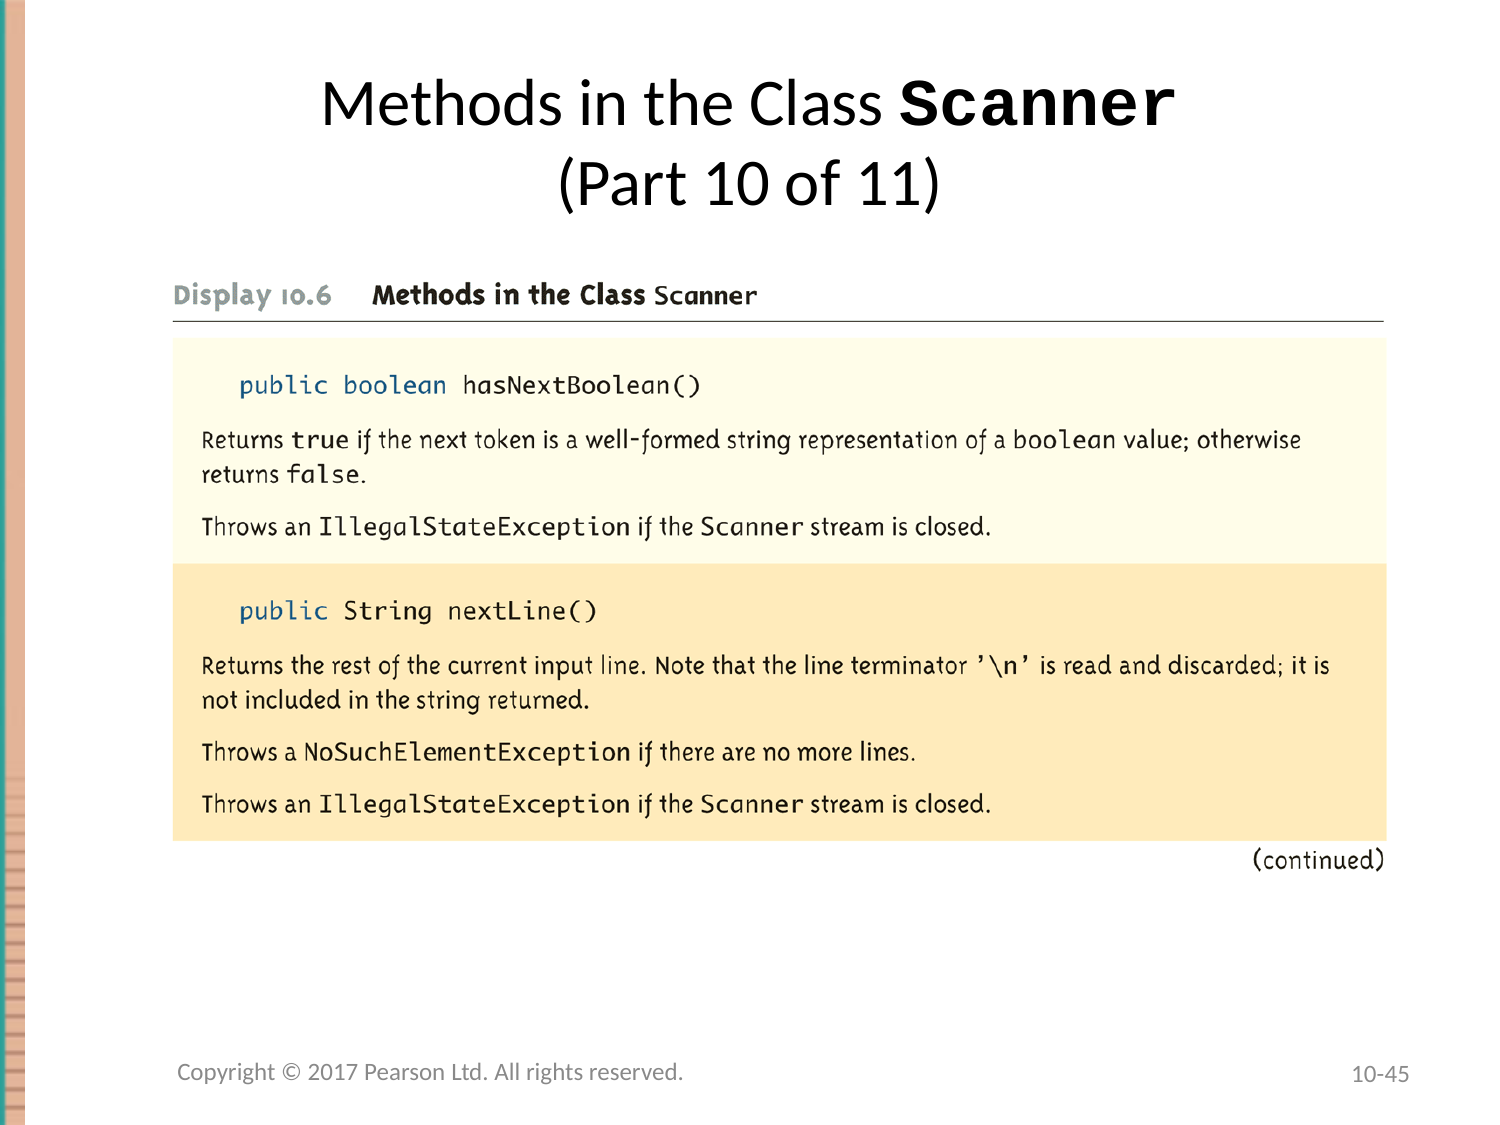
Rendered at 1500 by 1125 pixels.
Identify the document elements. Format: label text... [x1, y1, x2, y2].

picture [0, 0, 25, 1125]
footer Copyright © 2017 Pearson Ltd. All rights reserved. [75, 1040, 788, 1100]
title Methods in the Class Scanner (Part 10 of 11) [75, 45, 1425, 233]
picture [141, 266, 1417, 886]
slide_number 10-45 [1074, 1042, 1425, 1103]
